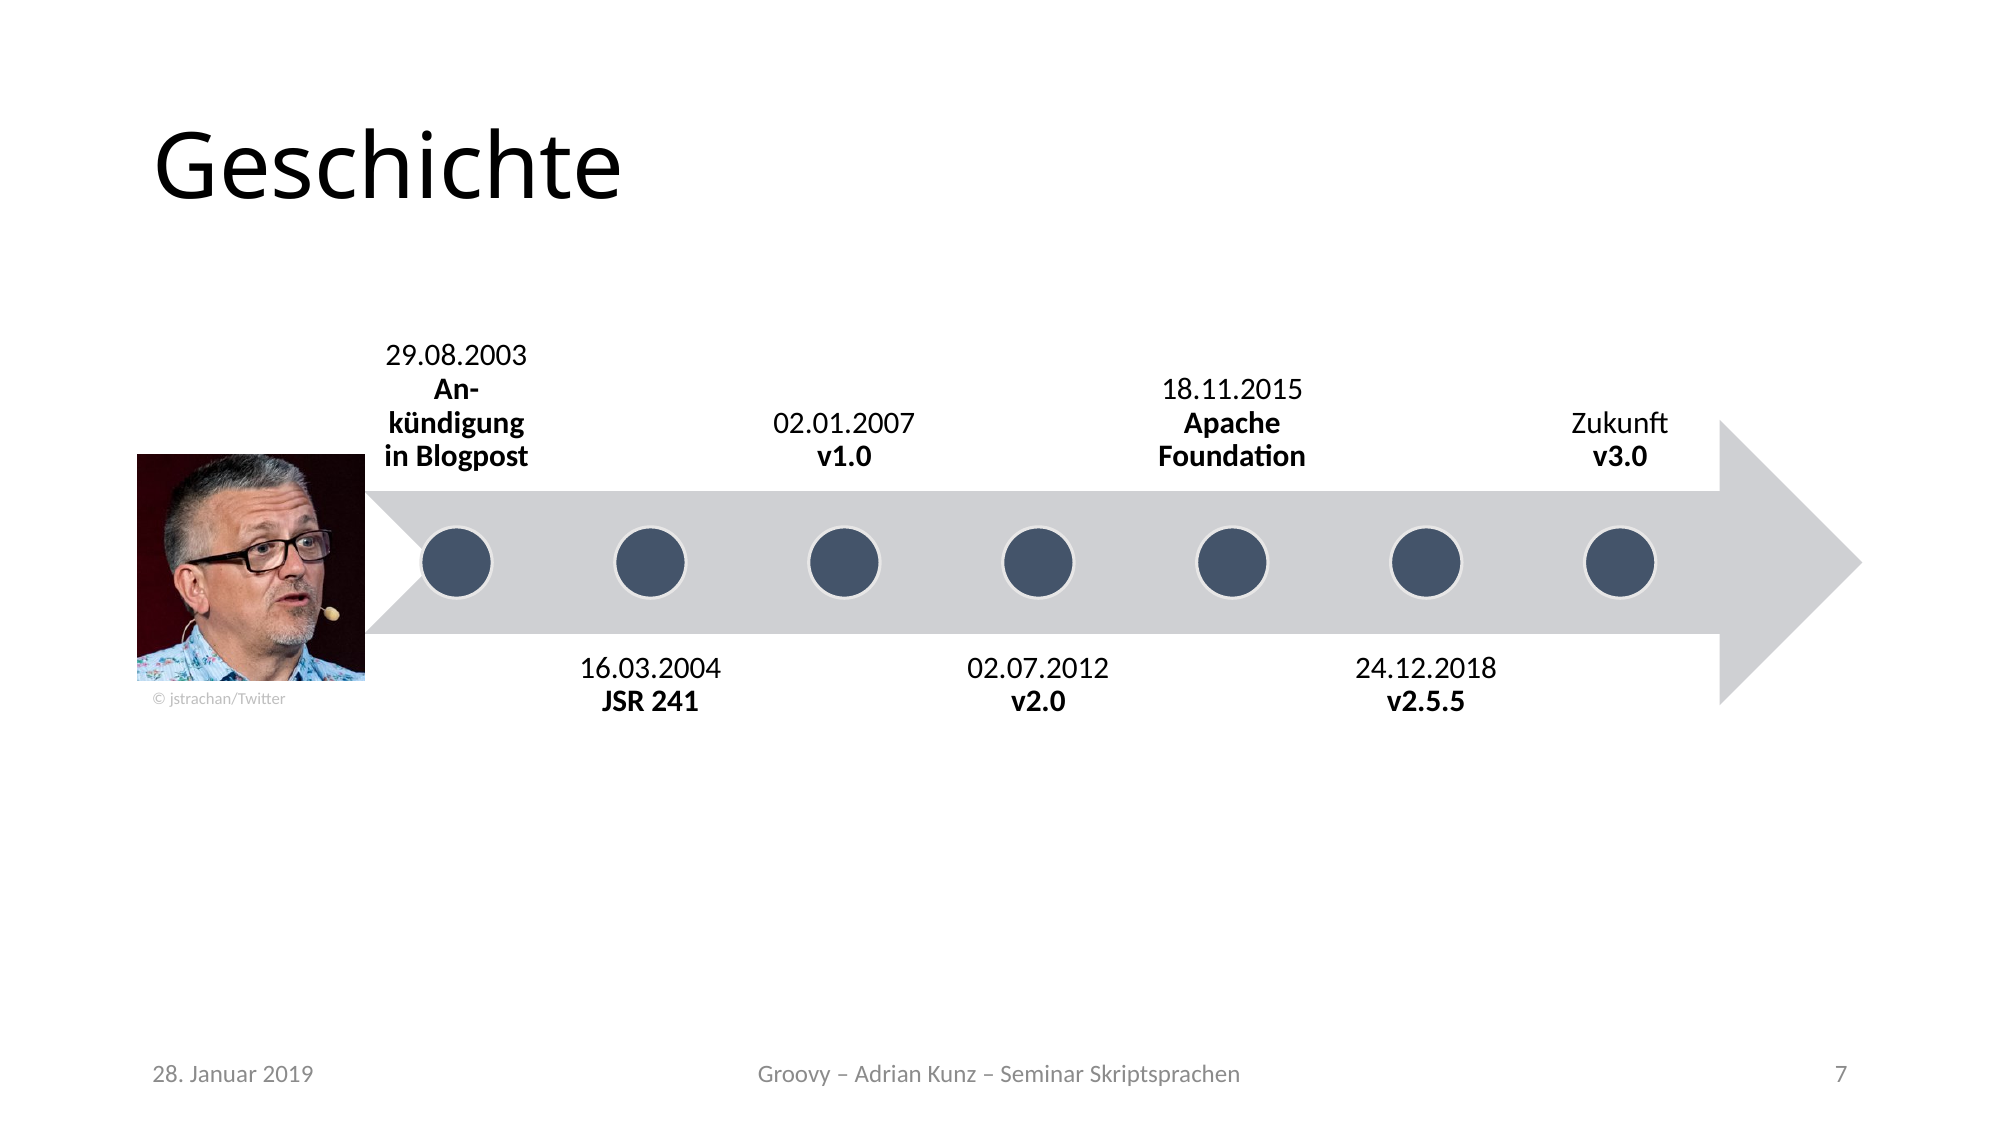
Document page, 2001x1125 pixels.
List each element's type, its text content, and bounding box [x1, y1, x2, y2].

slide_number 7 [1412, 1042, 1863, 1103]
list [363, 205, 1863, 920]
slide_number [137, 1042, 588, 1103]
text_box © jstrachan/Twitter [137, 681, 363, 715]
picture [137, 454, 364, 681]
title Geschichte [137, 59, 1863, 278]
footer Groovy – Adrian Kunz – Seminar Skriptsprachen [662, 1042, 1338, 1103]
